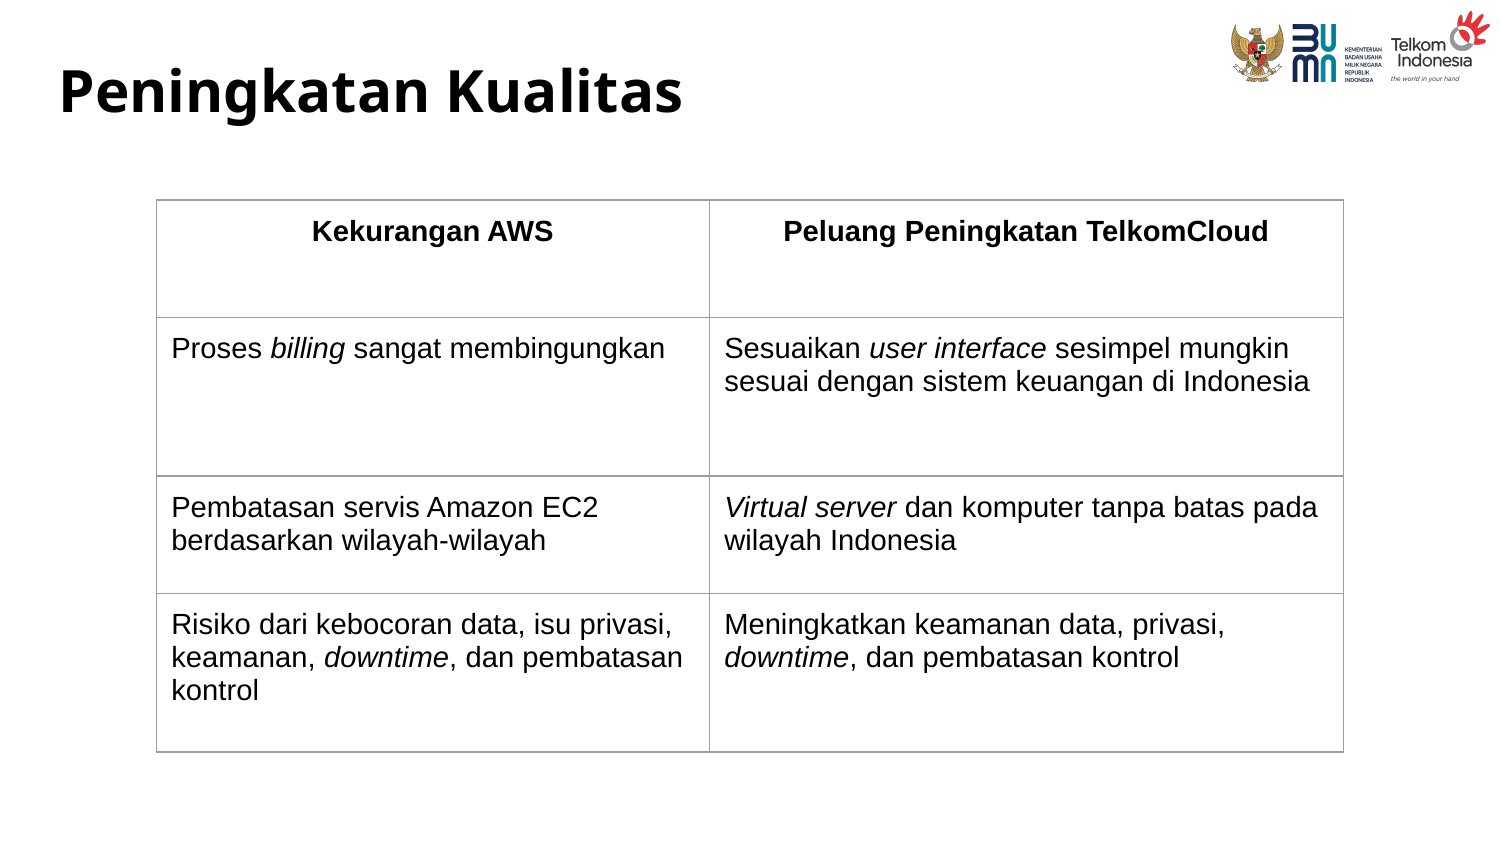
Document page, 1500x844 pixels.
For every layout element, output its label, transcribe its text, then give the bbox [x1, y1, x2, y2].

table_cell Sesuaikan user interface sesimpel mungkin sesuai dengan sistem keuangan di Indonesia [710, 318, 1343, 475]
table_cell Meningkatkan keamanan data, privasi, downtime, dan pembatasan kontrol [710, 594, 1343, 751]
table_cell Pembatasan servis Amazon EC2 berdasarkan wilayah-wilayah [157, 477, 709, 593]
text_box Peningkatan Kualitas [43, 39, 882, 139]
picture [1391, 10, 1490, 82]
table_header Peluang Peningkatan TelkomCloud [710, 201, 1343, 317]
table_cell Proses billing sangat membingungkan [157, 318, 709, 475]
table_header Kekurangan AWS [157, 201, 709, 317]
table_cell Virtual server dan komputer tanpa batas pada wilayah Indonesia [710, 477, 1343, 593]
picture [1231, 24, 1382, 82]
table_cell Risiko dari kebocoran data, isu privasi, keamanan, downtime, dan pembatasan kontrol [157, 594, 709, 751]
